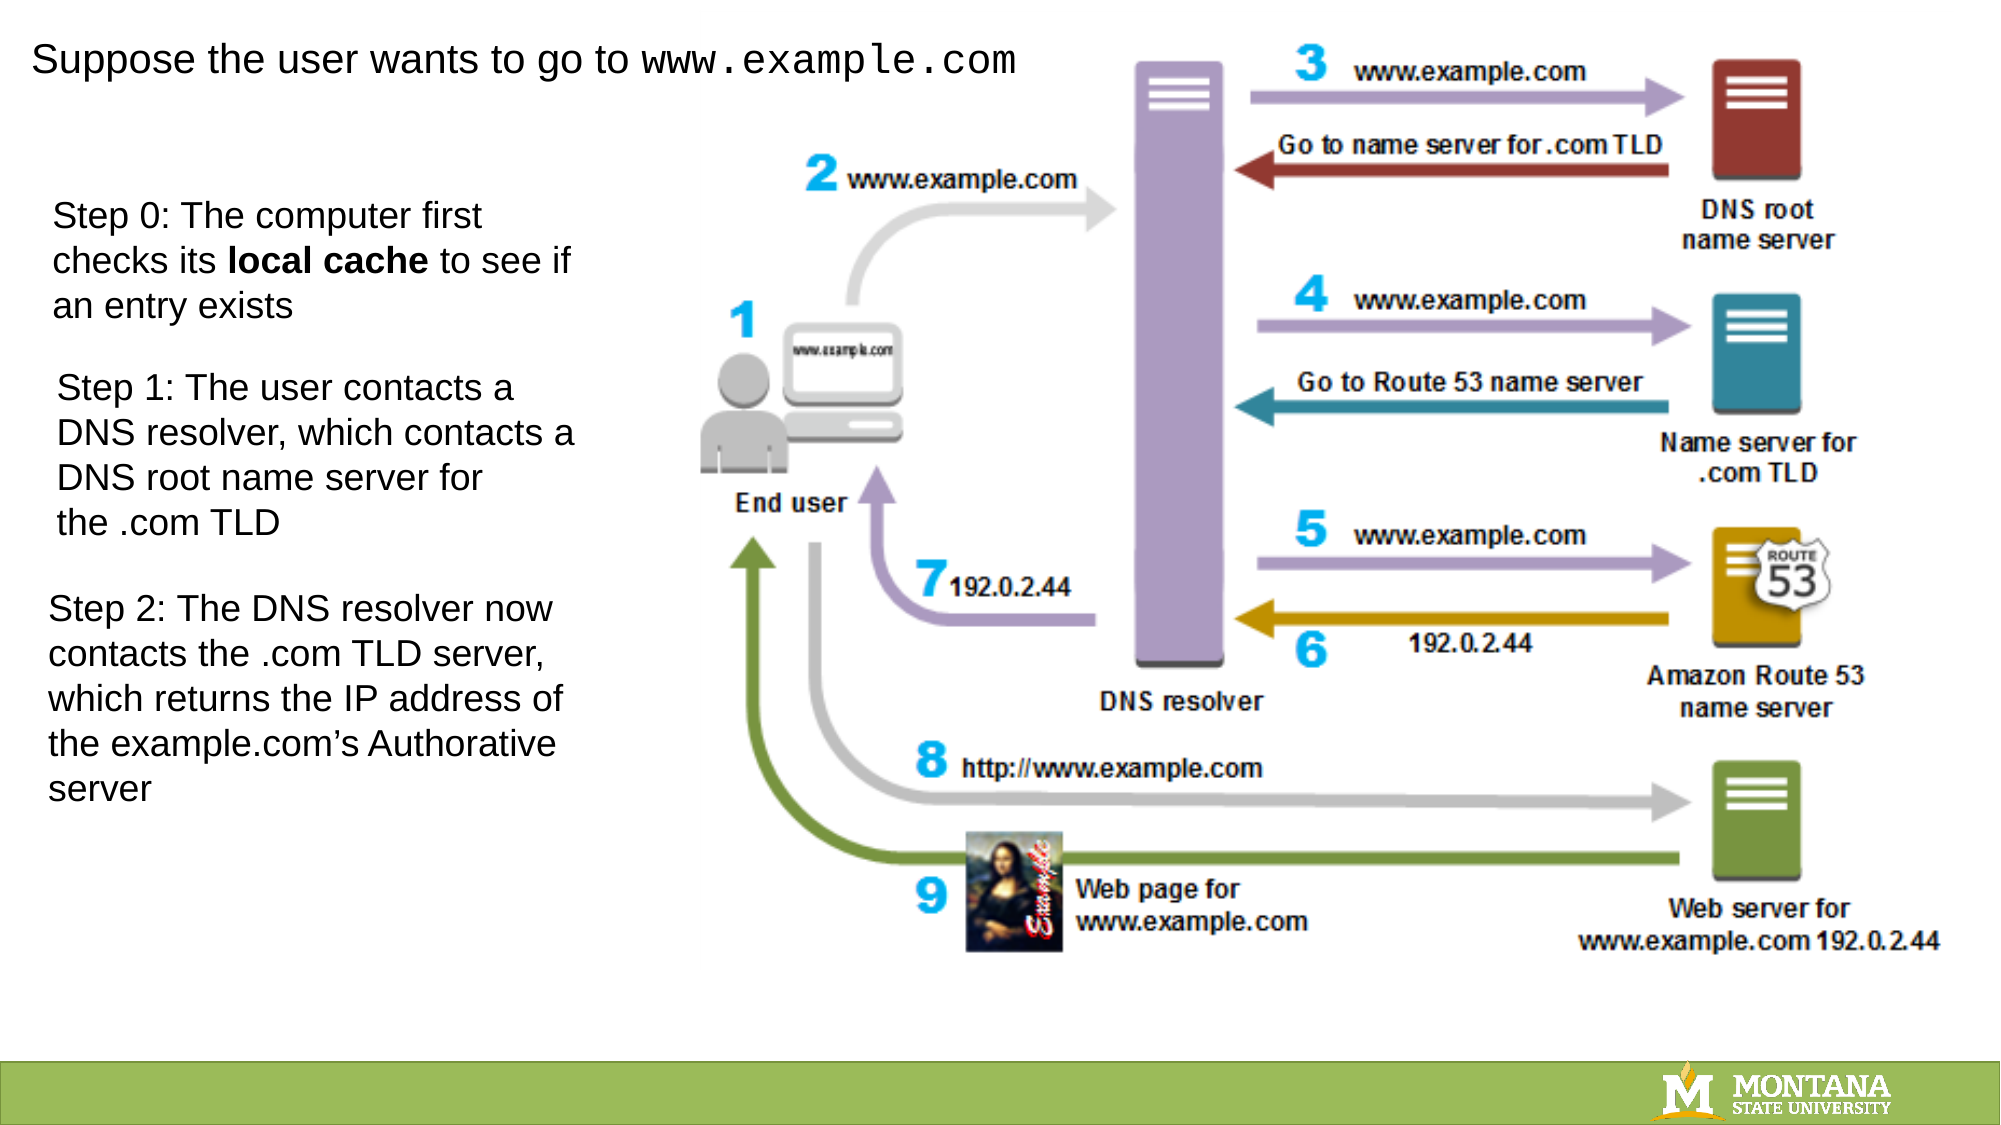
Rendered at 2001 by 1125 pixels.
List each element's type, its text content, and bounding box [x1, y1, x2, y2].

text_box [0, 1060, 1645, 1125]
text_box Step 1: The user contacts a DNS resolver, which contacts a DNS root name server for the .com TLD [41, 355, 592, 551]
picture [699, 10, 1954, 970]
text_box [1894, 1060, 2000, 1125]
picture [1649, 1060, 1892, 1122]
text_box Suppose the user wants to go to www.example.com [16, 24, 694, 90]
text_box Step 0: The computer first checks its local cache to see if an entry exists [37, 183, 613, 333]
text_box Step 2: The DNS resolver now contacts the .com TLD server, which returns the IP address of the example.com’s Authorative server [33, 576, 634, 817]
